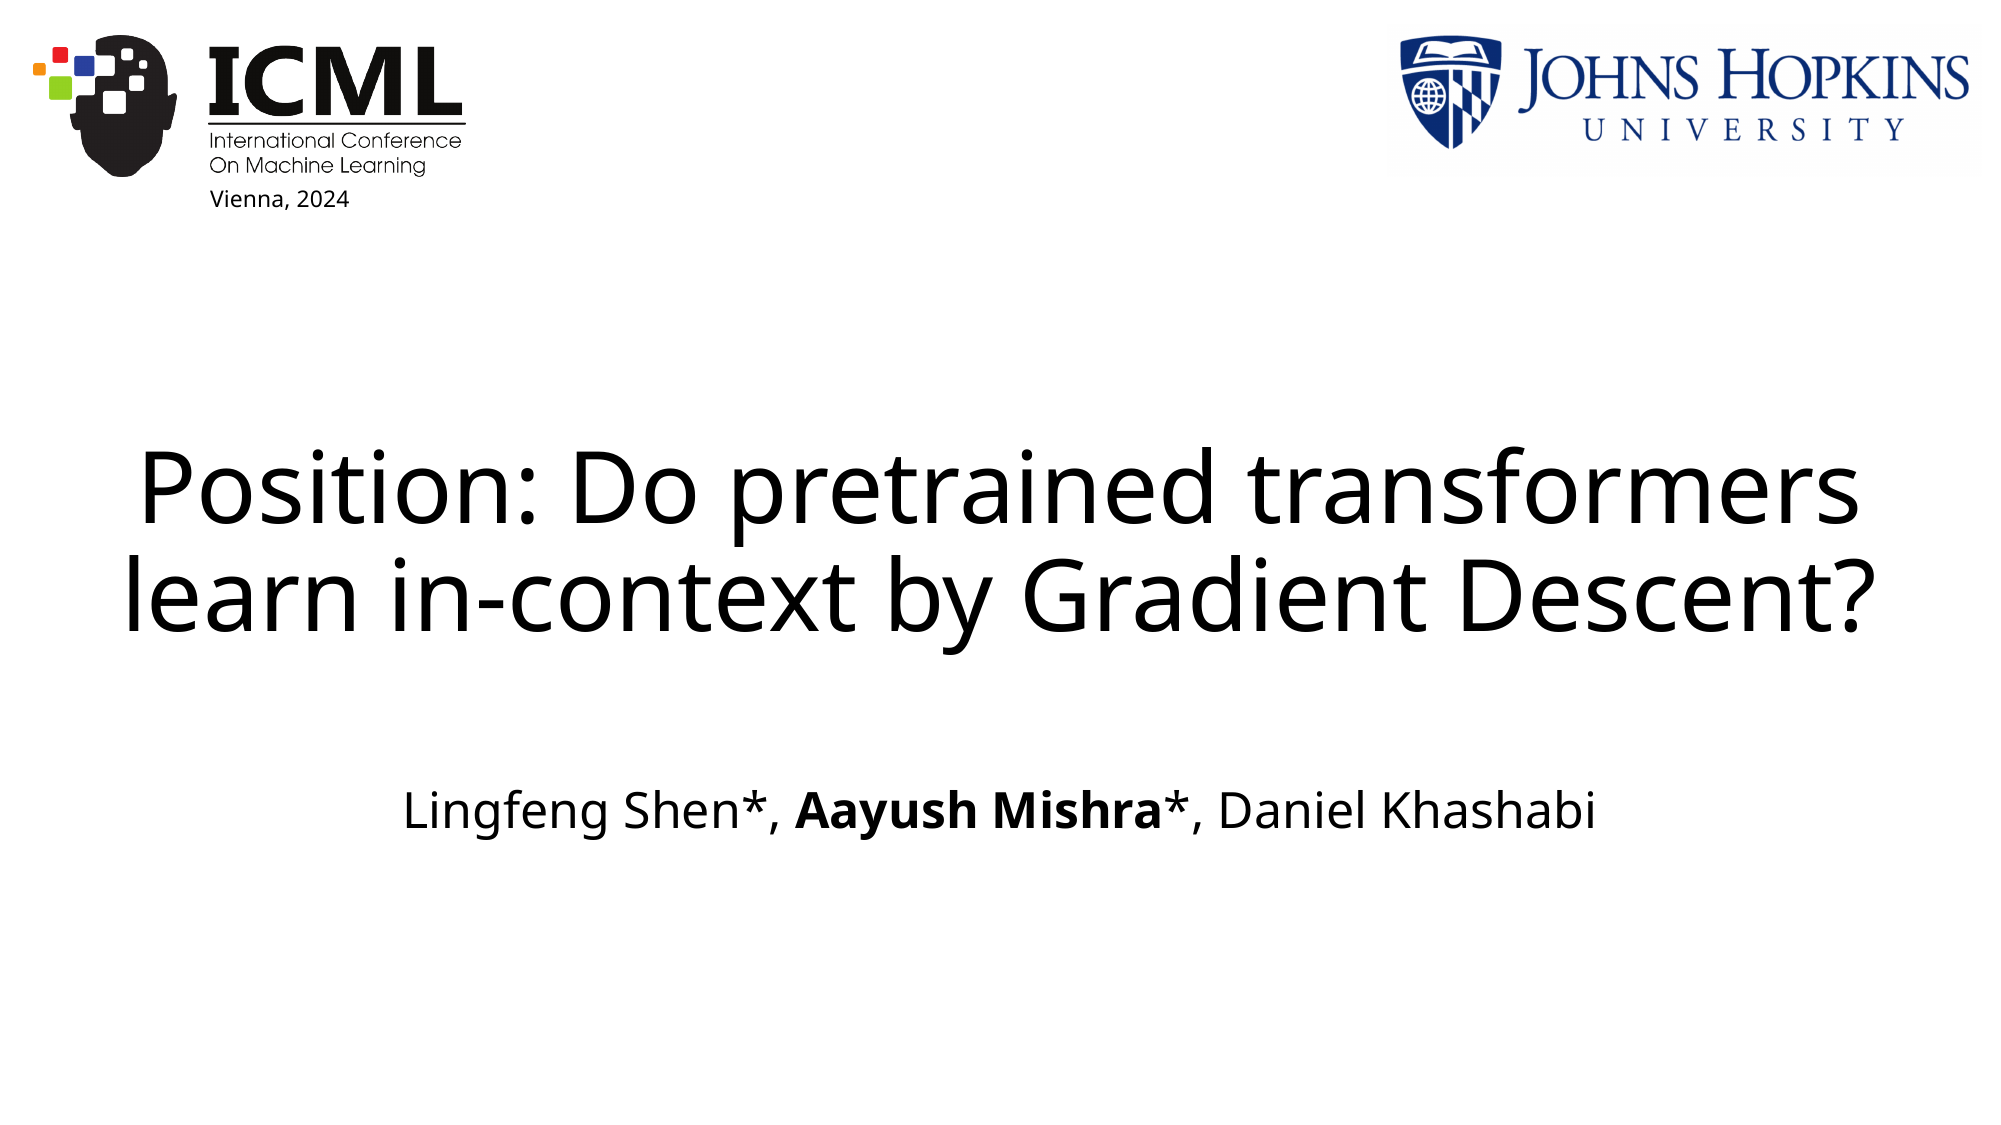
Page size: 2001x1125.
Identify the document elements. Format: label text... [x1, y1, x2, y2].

title Position: Do pretrained transformers learn in-context by Gradient Descent? [90, 347, 1910, 661]
picture [32, 35, 466, 178]
picture [1387, 23, 1983, 178]
subtitle Lingfeng Shen*, Aayush Mishra*, Daniel Khashabi [298, 777, 1702, 915]
text_box Vienna, 2024 [195, 178, 367, 219]
